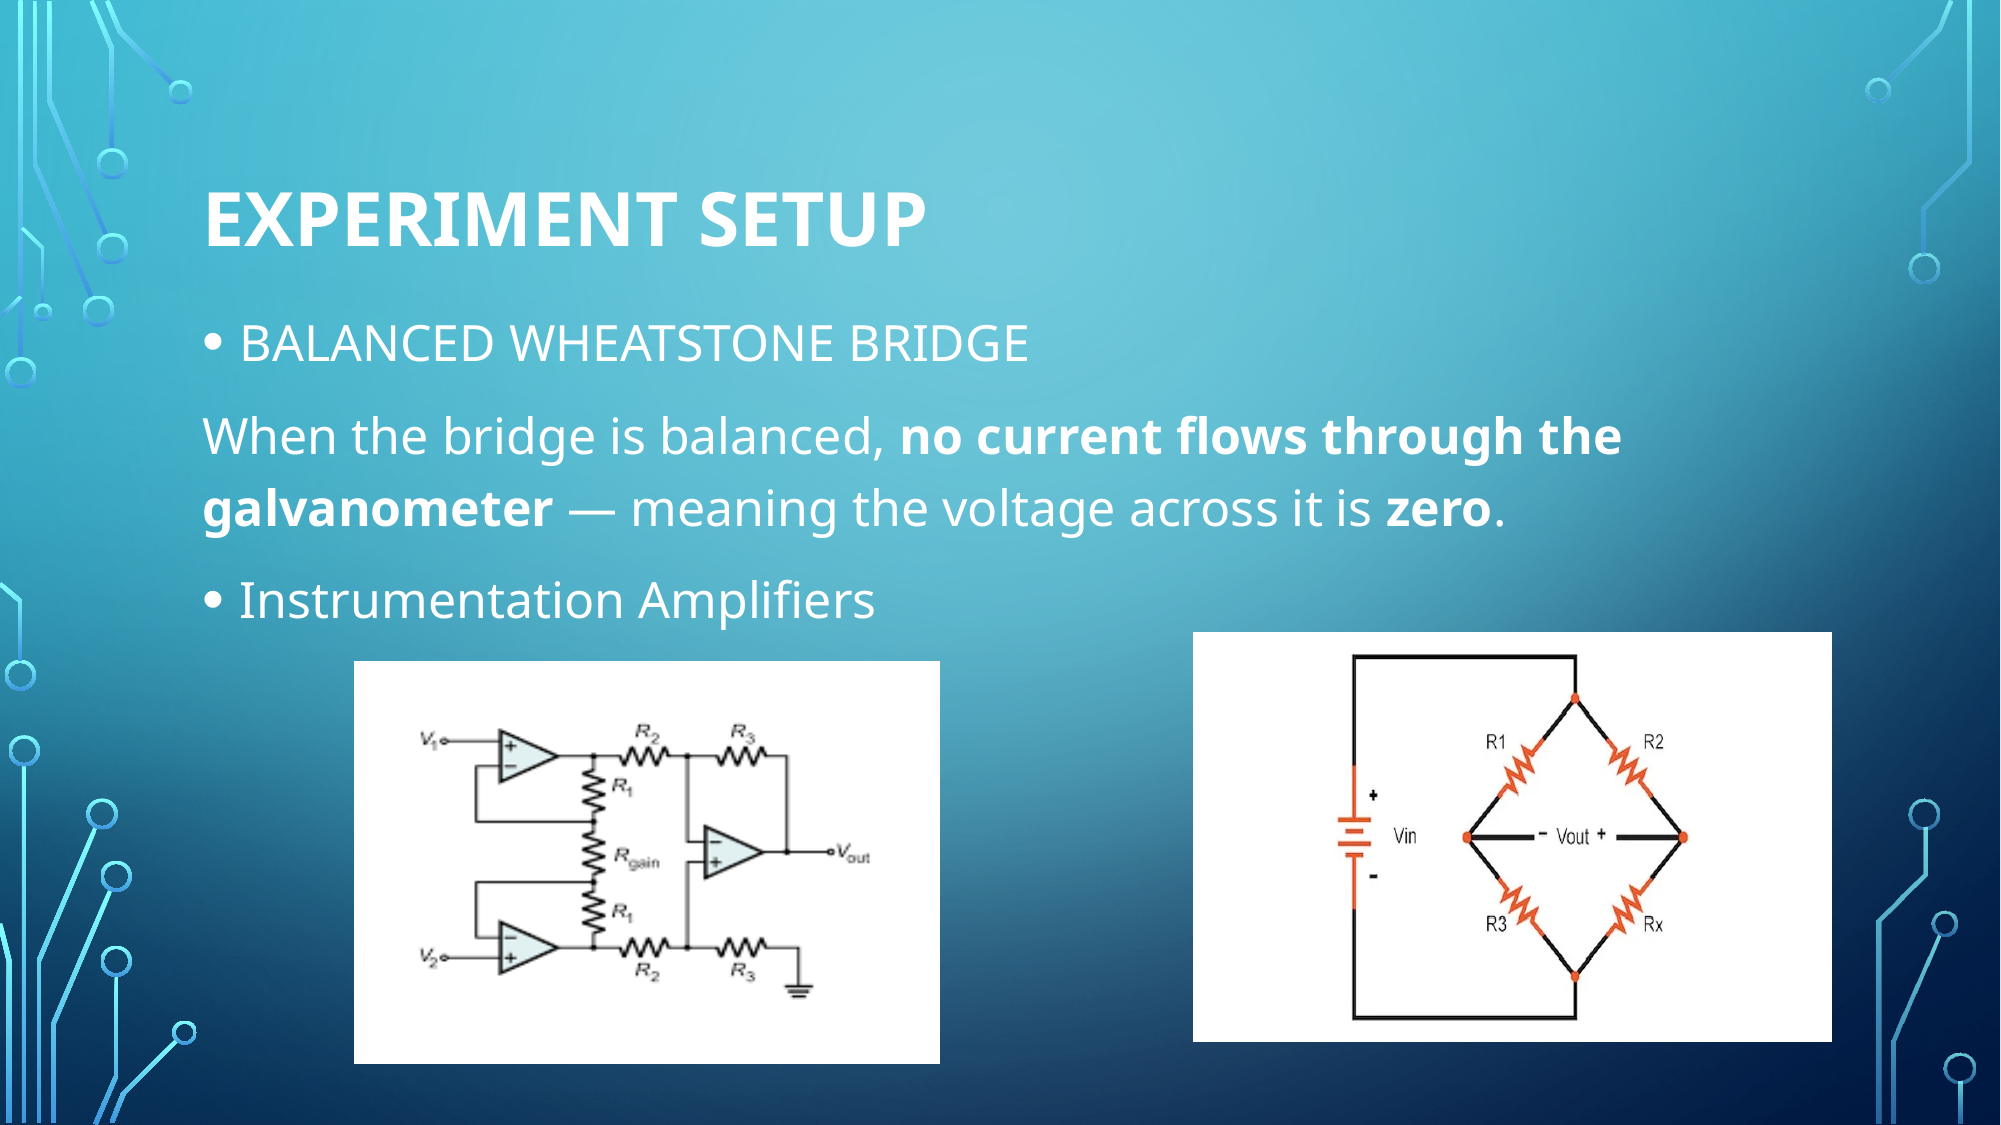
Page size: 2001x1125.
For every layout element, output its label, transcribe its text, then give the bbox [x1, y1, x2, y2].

title Experiment setup [187, 101, 1813, 291]
list BALANCED WHEATSTONE BRIDGE When the bridge is balanced, no current flows through the galvanometer — meaning the voltage across it is zero. Instrumentation Amplifiers [187, 291, 1813, 873]
picture [354, 661, 940, 1064]
picture [1193, 632, 1832, 1042]
